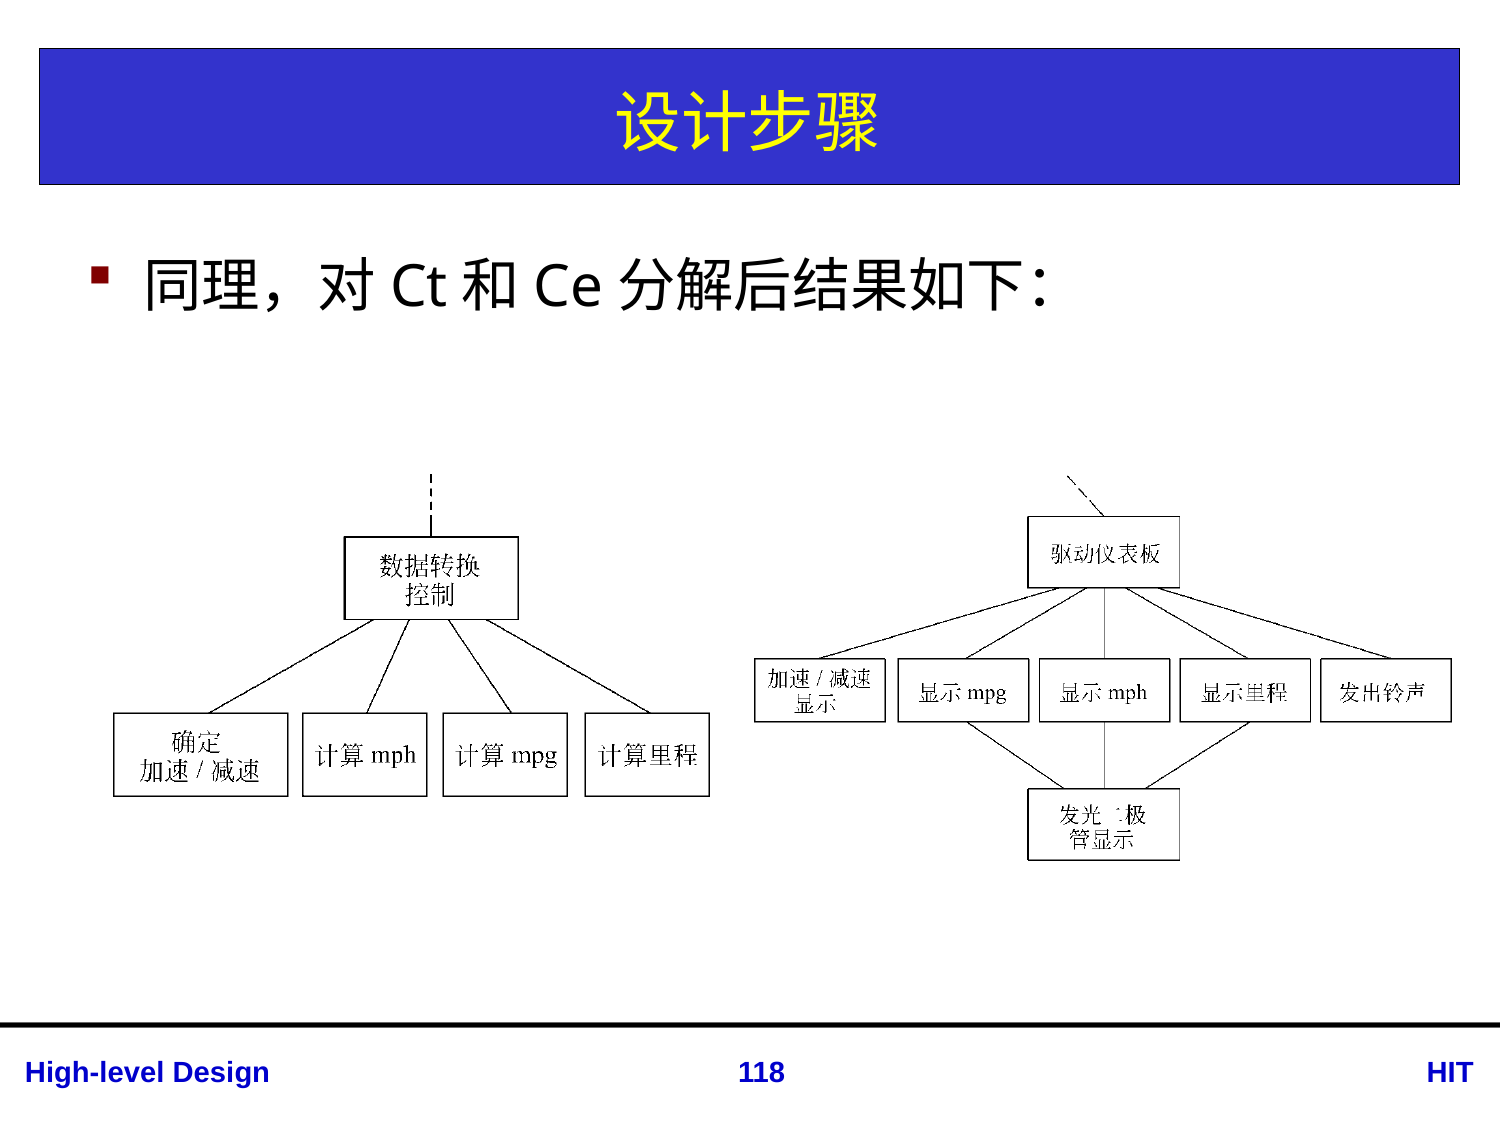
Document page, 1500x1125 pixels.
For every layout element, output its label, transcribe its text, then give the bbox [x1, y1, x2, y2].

picture [742, 467, 1457, 870]
title 设计步骤 [38, 54, 1457, 185]
text_box 同理，对Ct和Ce分解后结果如下： [71, 240, 1457, 326]
picture [106, 467, 718, 804]
